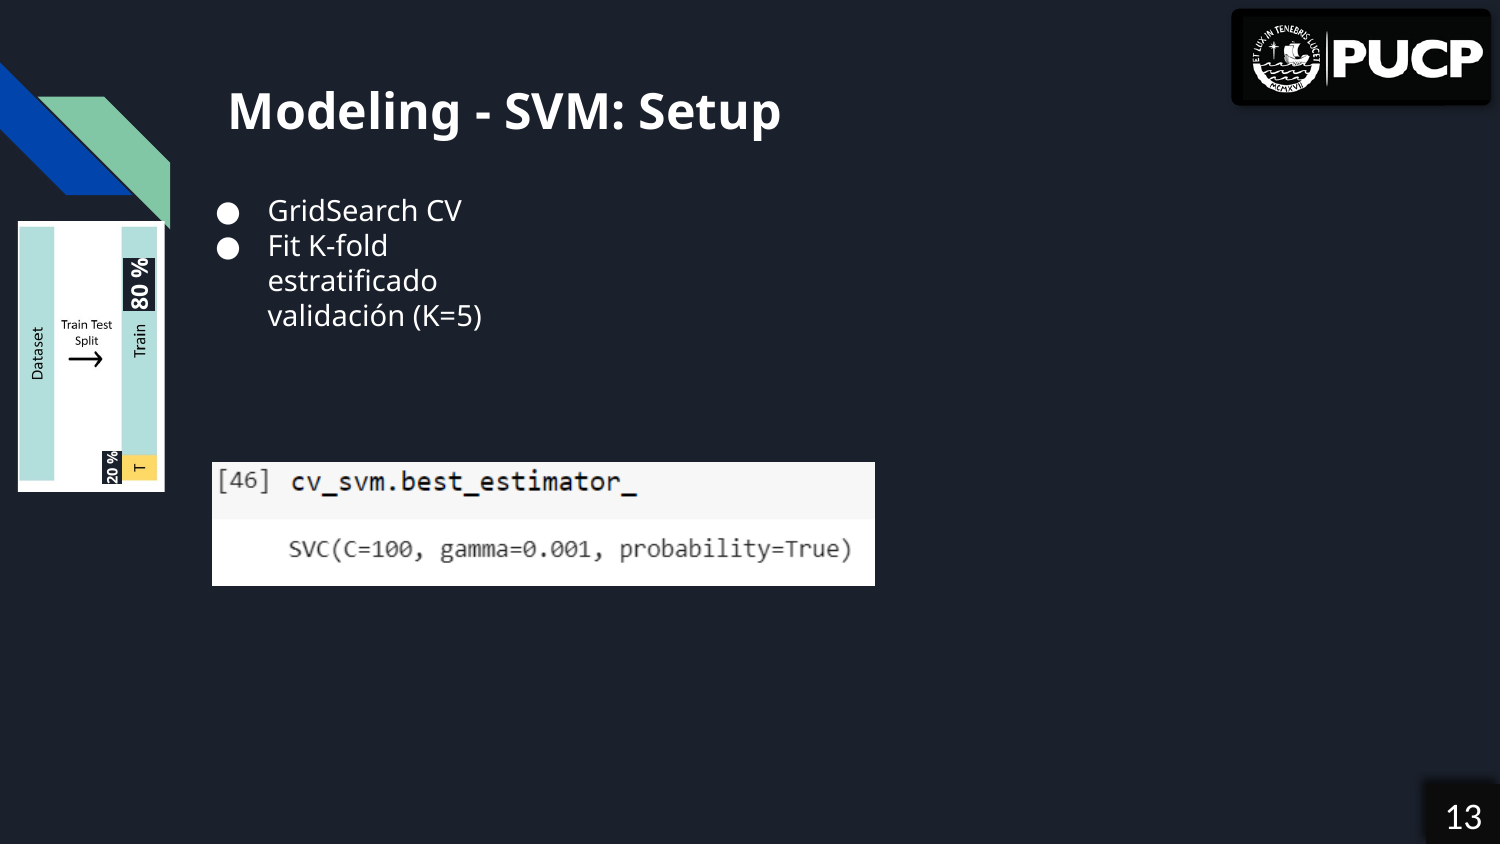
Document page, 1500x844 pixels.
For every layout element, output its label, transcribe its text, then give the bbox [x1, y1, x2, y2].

text_box 13 [1426, 784, 1500, 844]
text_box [17, 221, 170, 500]
picture [1231, 8, 1492, 106]
title Modeling - SVM: Setup [212, 64, 1368, 215]
picture [212, 462, 875, 586]
text_box GridSearch CV Fit K-fold estratificado validación (K=5) [177, 177, 537, 348]
